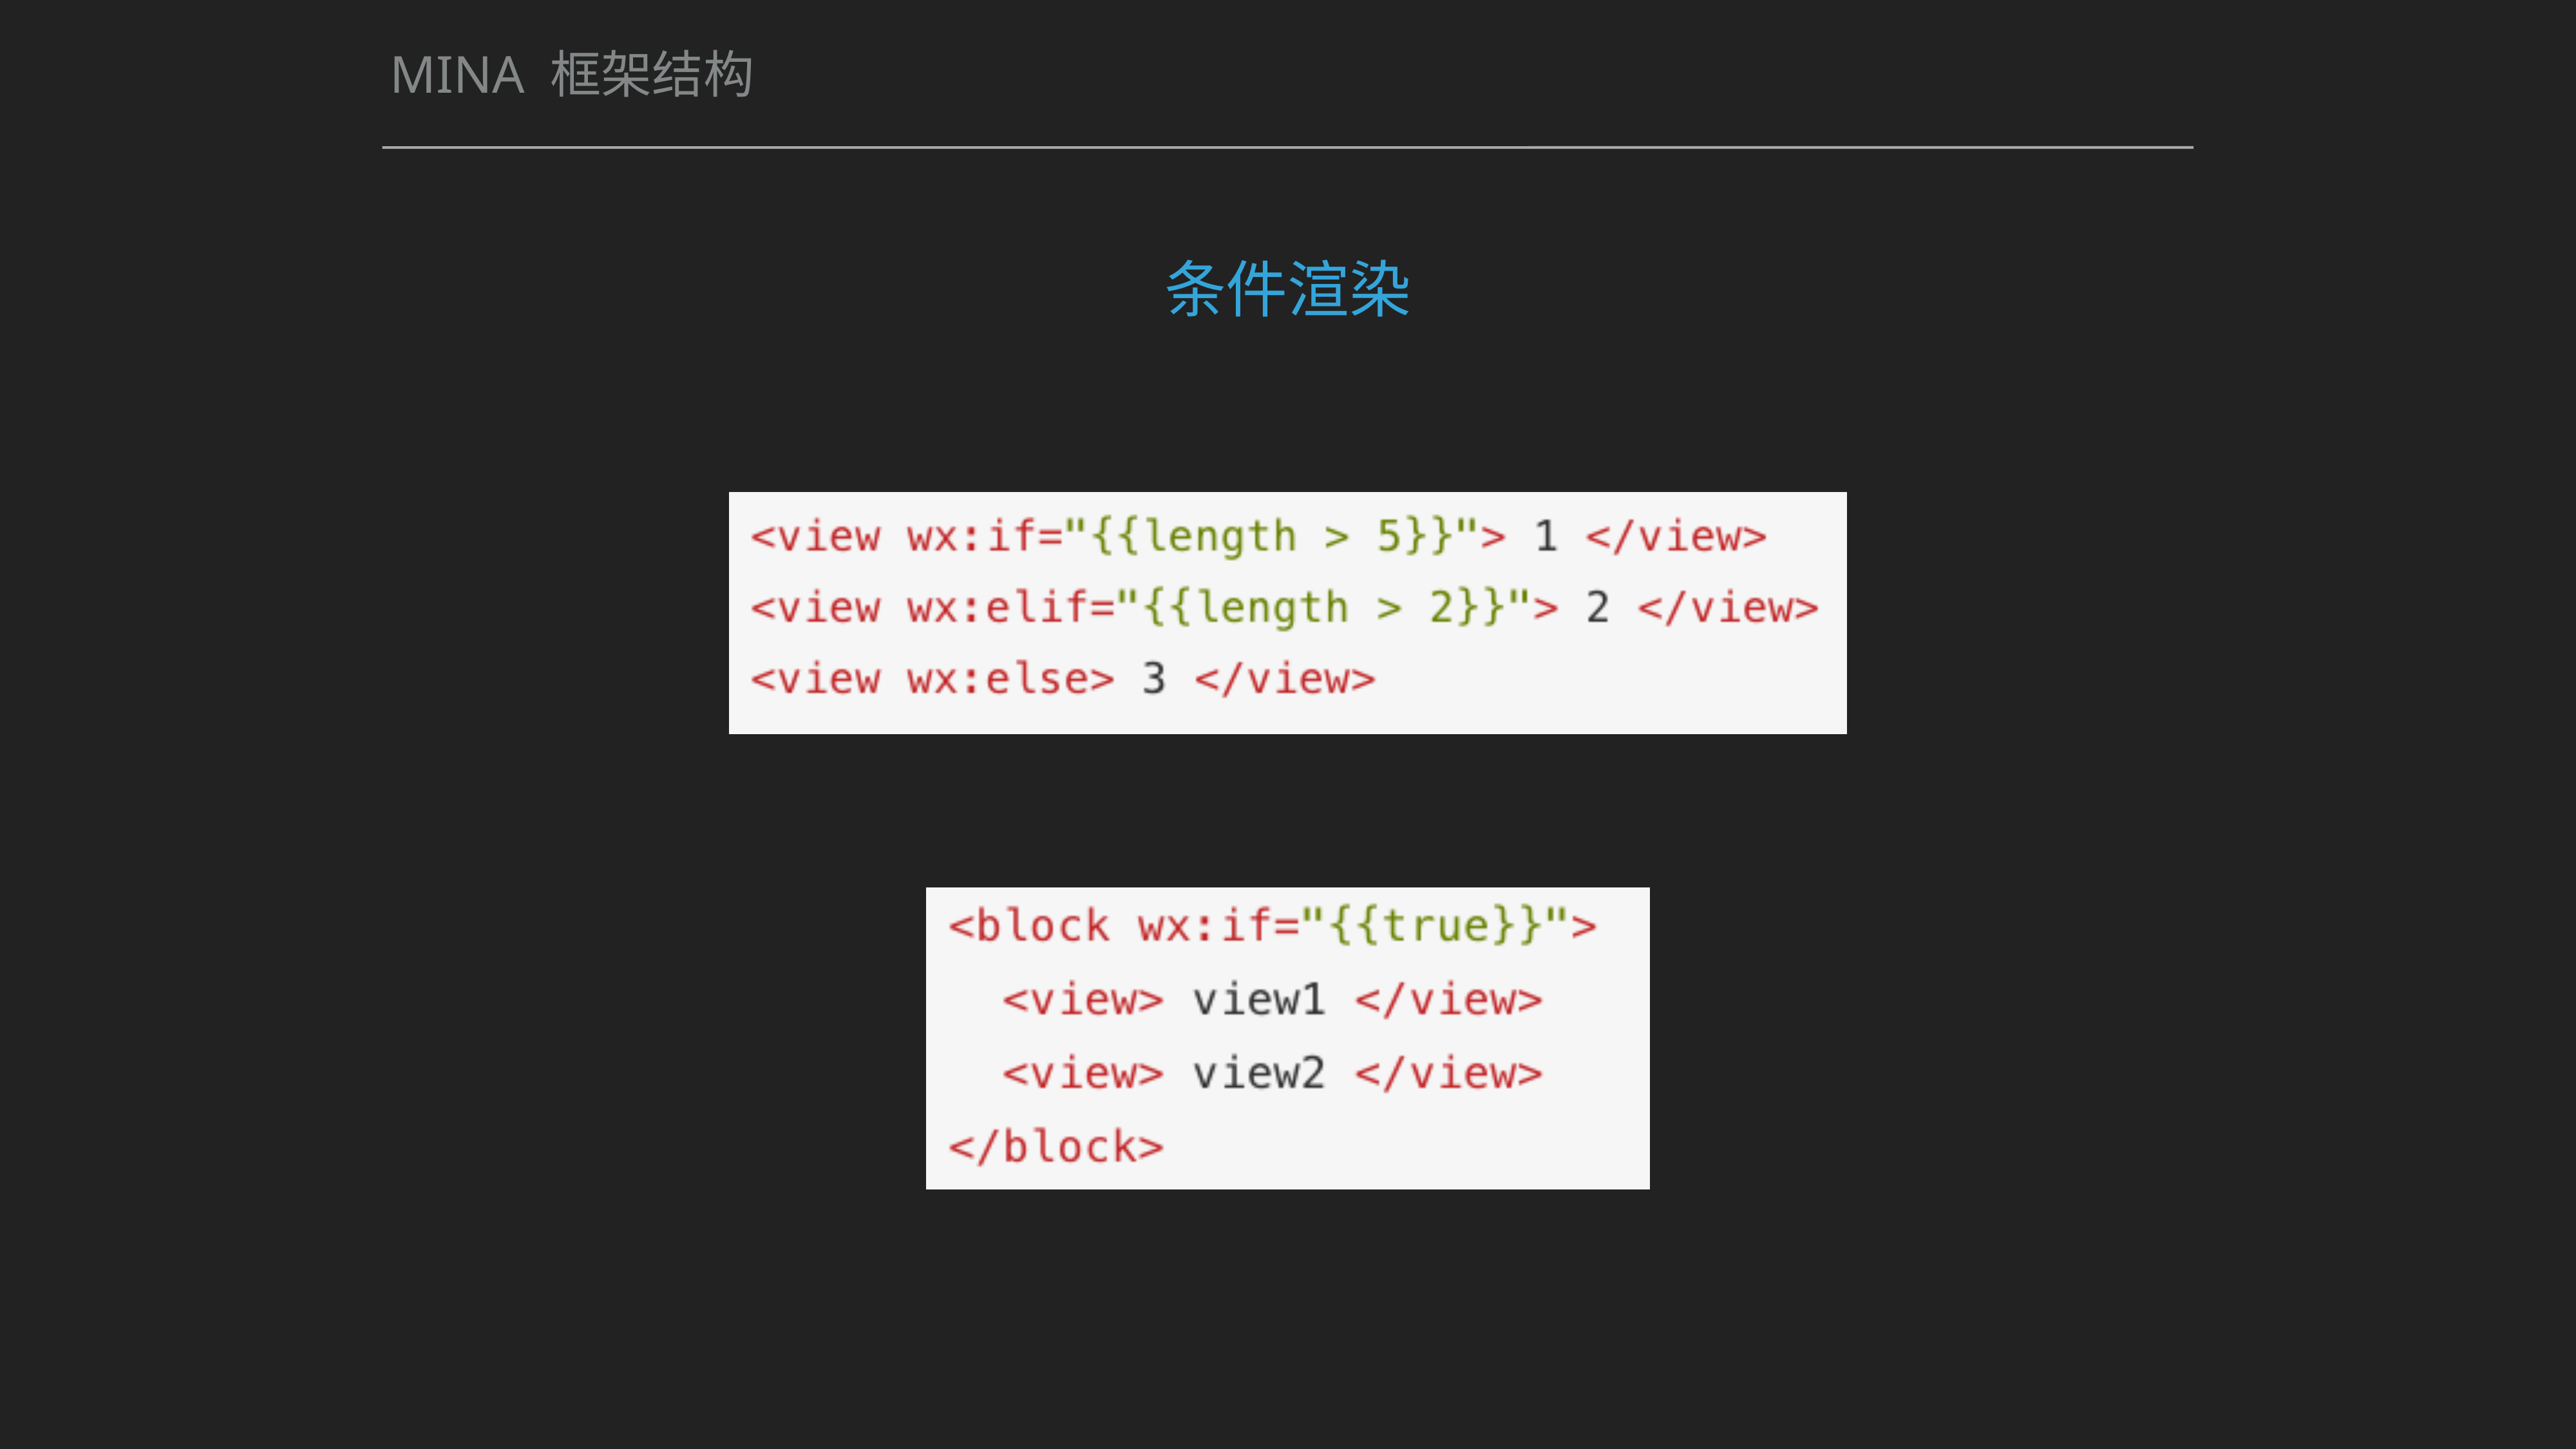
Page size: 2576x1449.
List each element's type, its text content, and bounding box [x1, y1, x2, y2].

text_box 条件渲染 [1157, 243, 1419, 332]
title MINA 框架结构 [382, 46, 2194, 155]
picture [926, 887, 1650, 1189]
picture [729, 492, 1847, 734]
